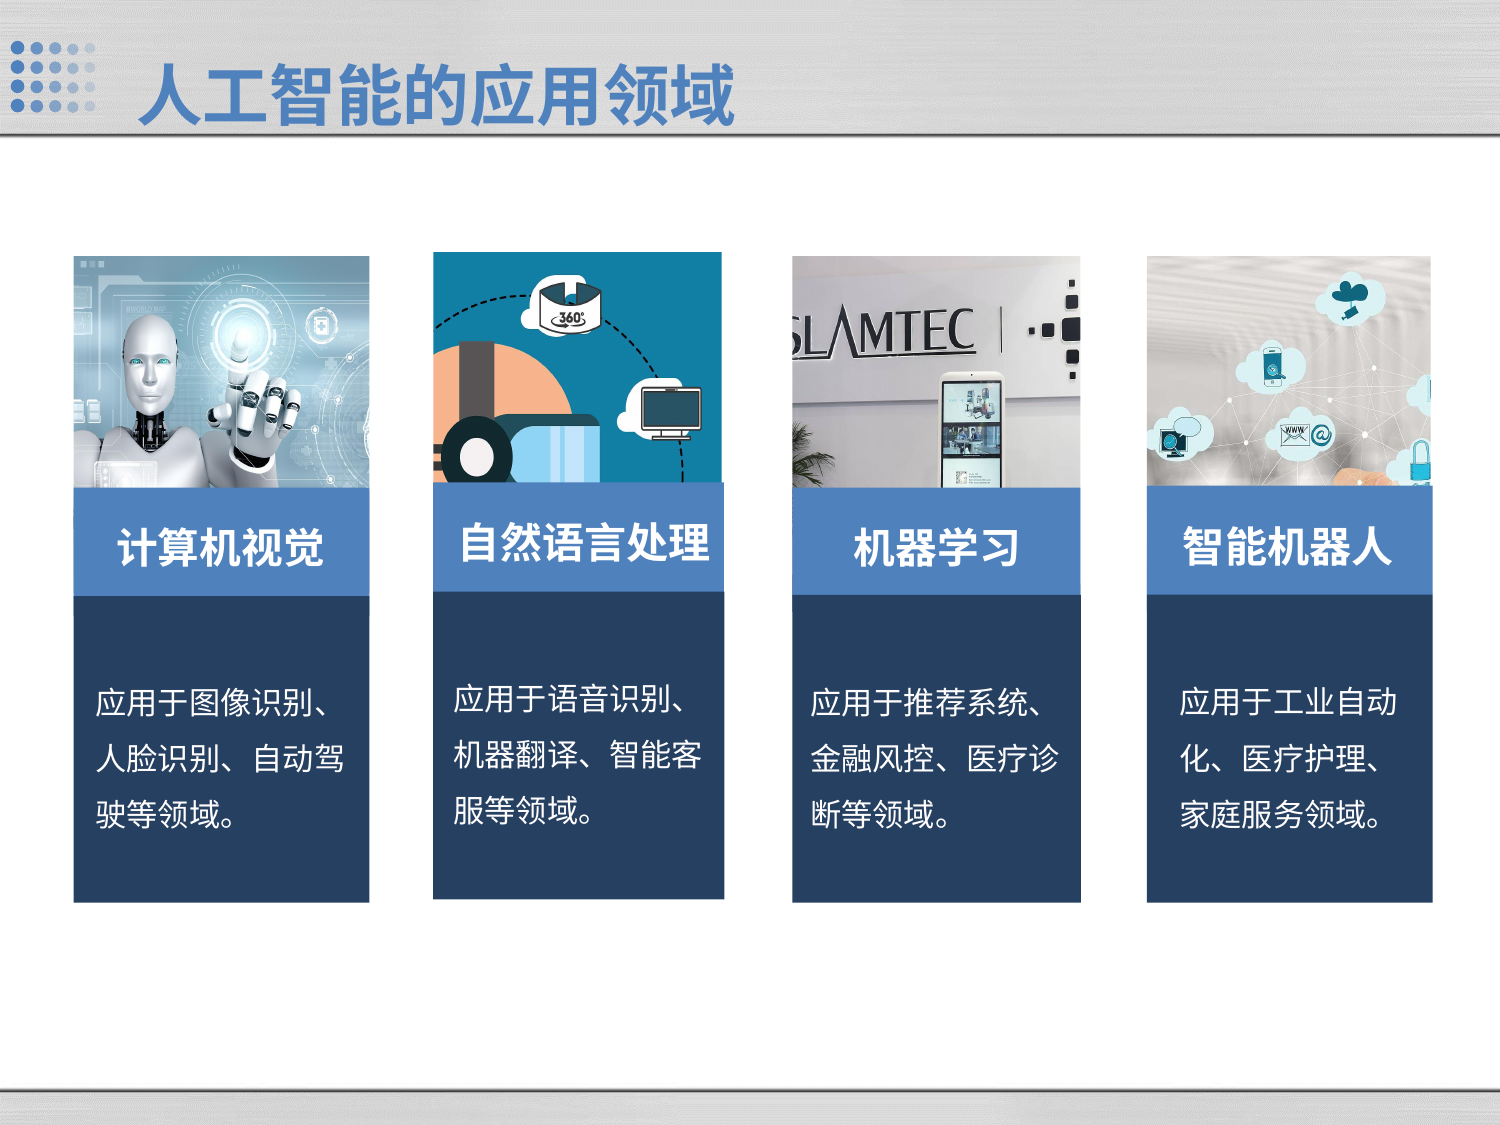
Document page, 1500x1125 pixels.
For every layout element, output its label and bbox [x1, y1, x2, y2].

slide_number [1162, 1092, 1500, 1125]
text_box [792, 255, 1082, 903]
picture [0, 0, 1500, 1125]
text_box [10, 1, 1500, 144]
text_box [433, 252, 730, 900]
text_box [1146, 255, 1433, 903]
text_box [73, 255, 370, 903]
